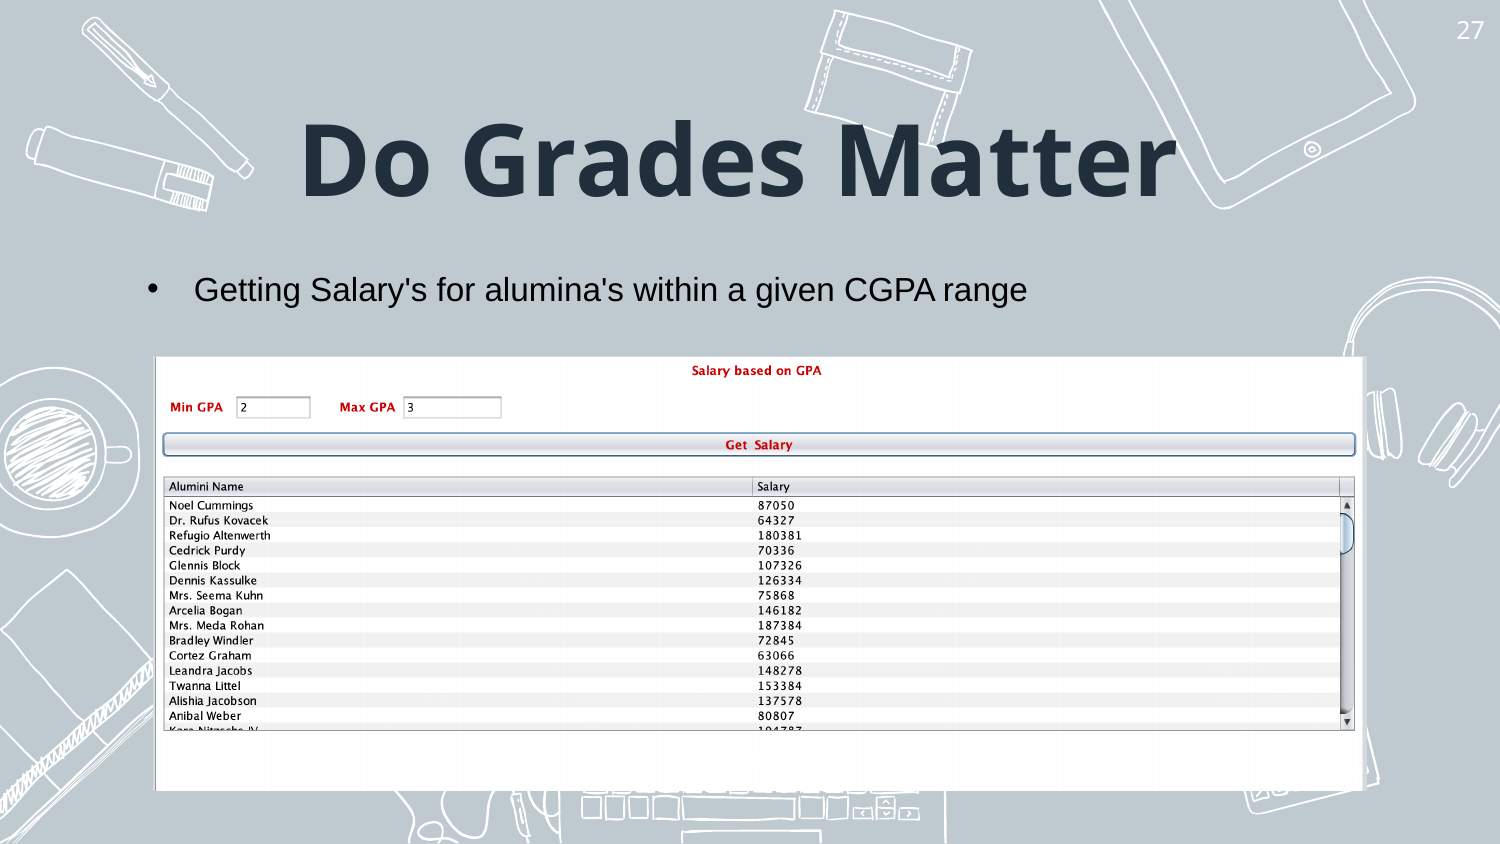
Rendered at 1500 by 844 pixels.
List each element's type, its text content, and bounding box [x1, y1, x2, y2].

picture [152, 356, 1368, 791]
title Do Grades Matter [244, 63, 1234, 232]
text_box Getting Salary's for alumina's within a given CGPA range [132, 260, 1332, 316]
slide_number 27 [1435, 0, 1500, 53]
